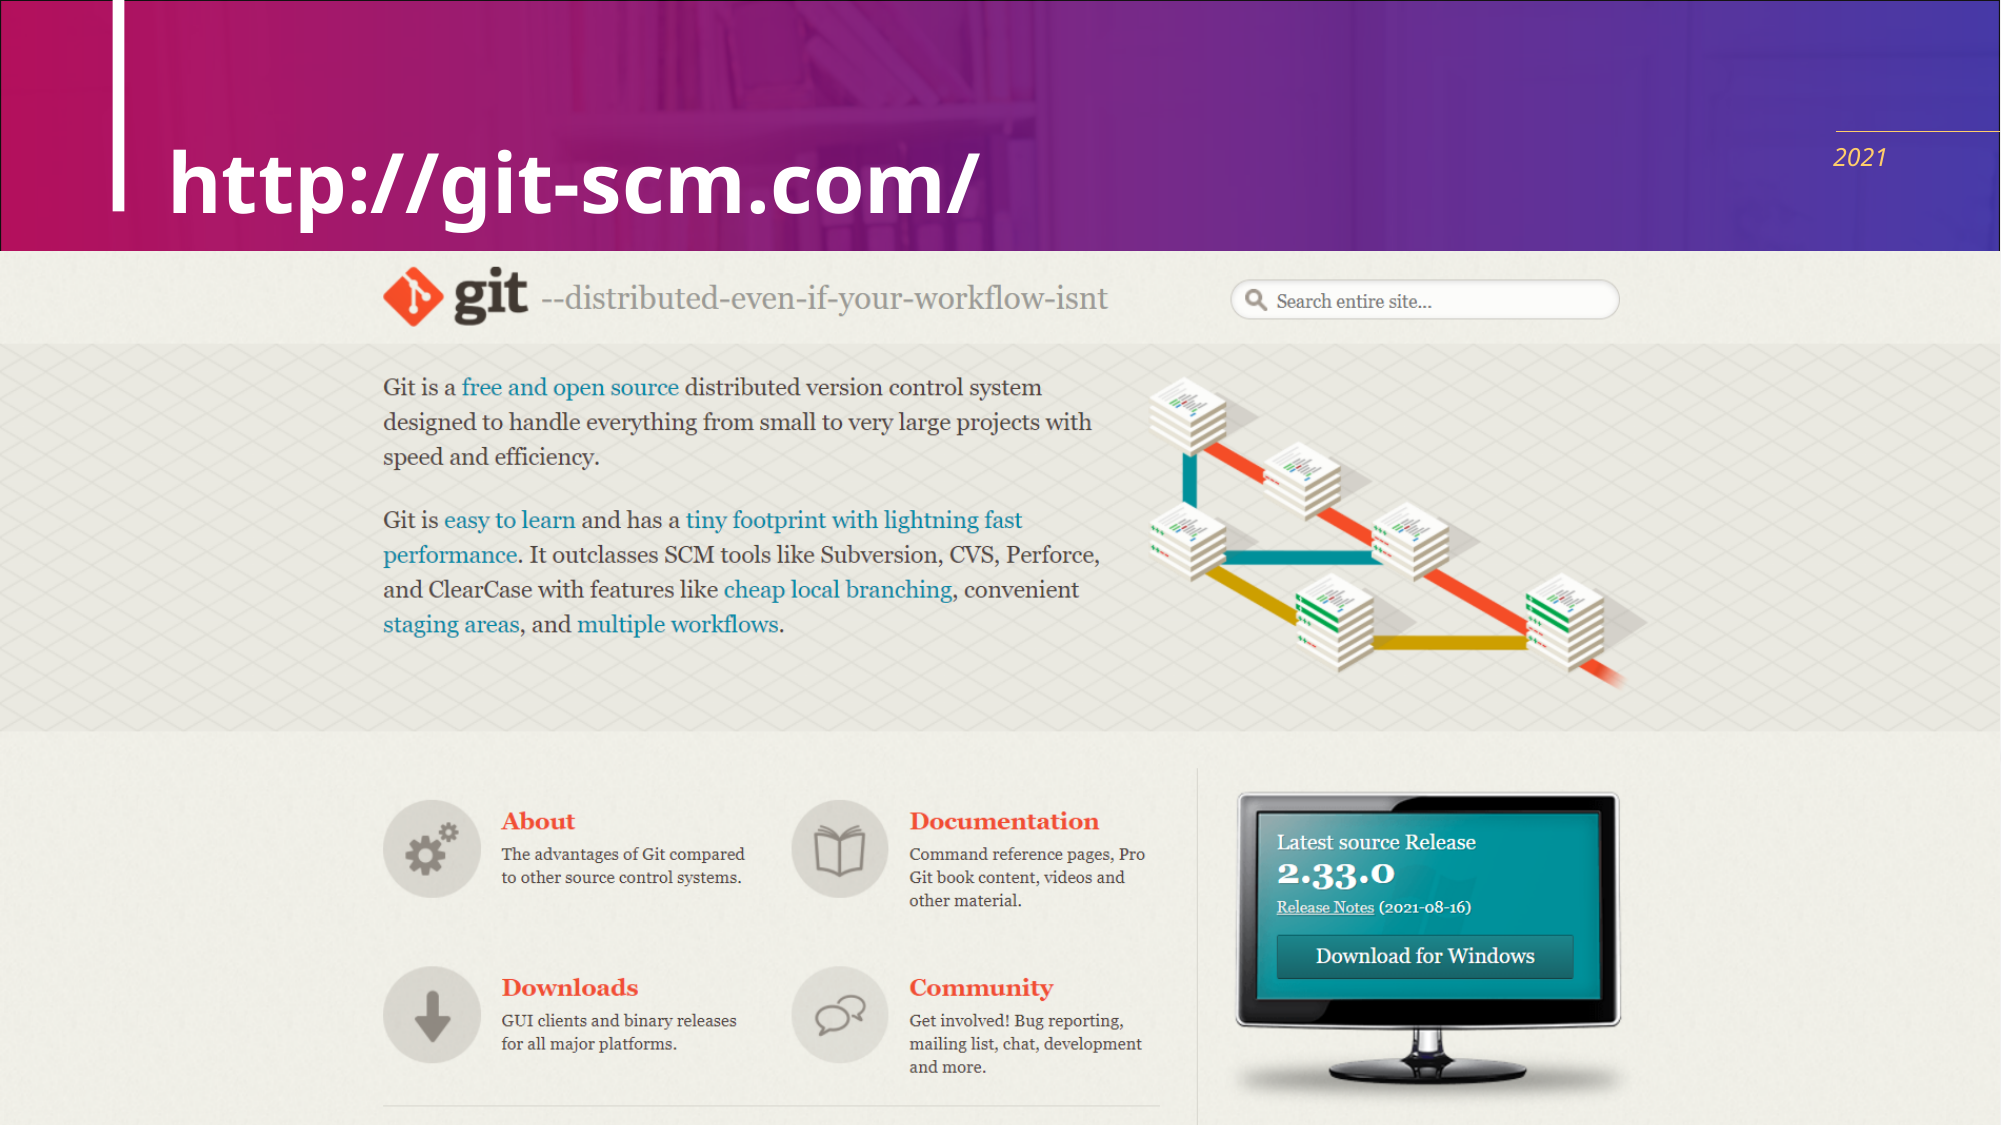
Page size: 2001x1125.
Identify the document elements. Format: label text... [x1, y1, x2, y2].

picture [0, 0, 2001, 1125]
title http://git-scm.com/ [152, 77, 1878, 251]
list 2021 [1818, 137, 1919, 192]
